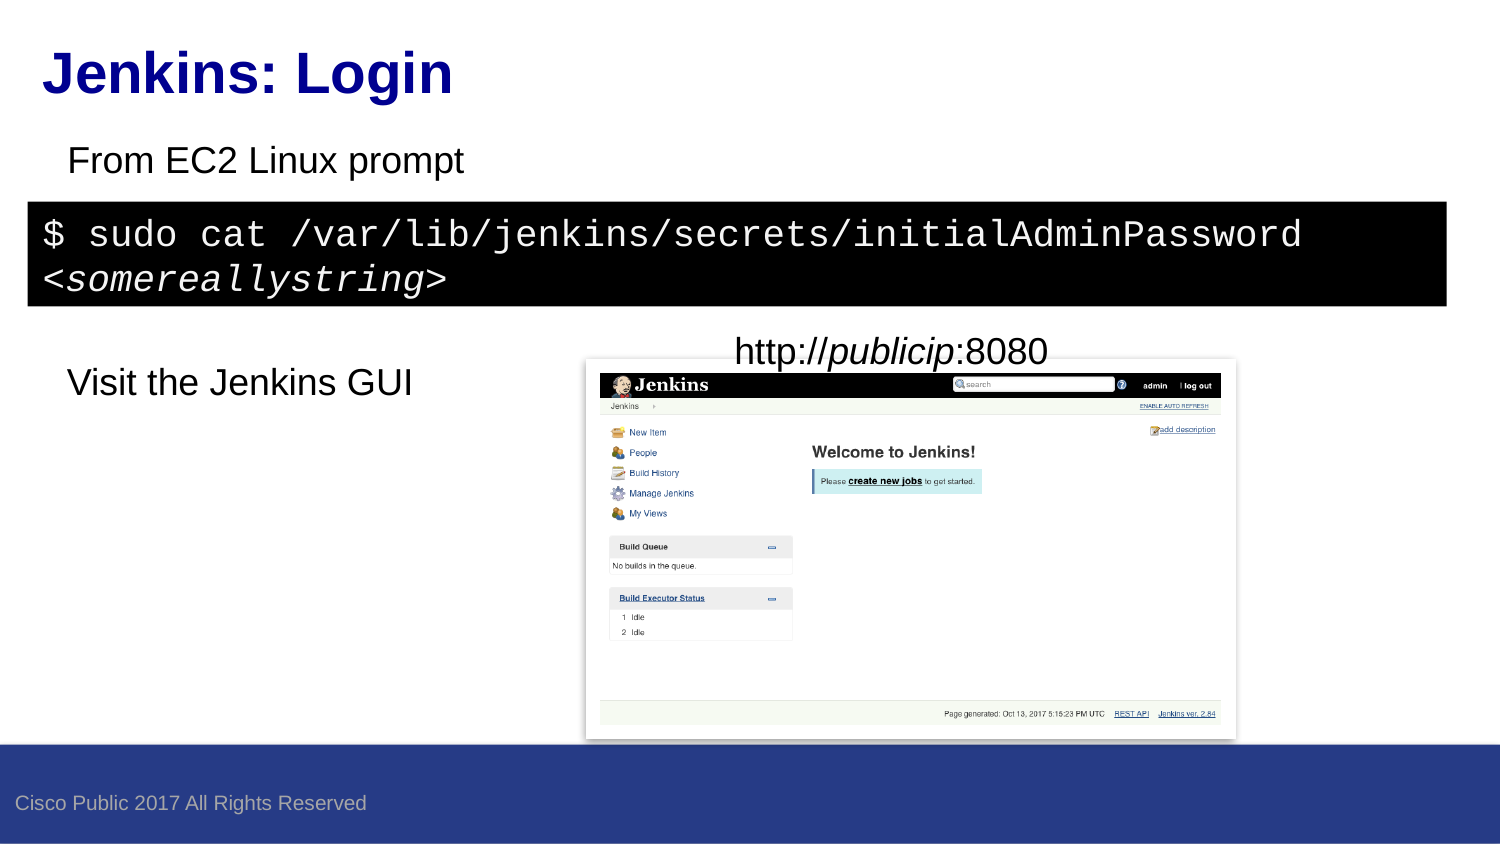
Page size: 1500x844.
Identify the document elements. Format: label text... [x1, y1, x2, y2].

text_box $ sudo cat /var/lib/jenkins/secrets/initialAdminPassword <somereallystring> [27, 201, 1447, 307]
picture [600, 372, 1222, 725]
text_box http://publicip:8080 [719, 319, 1064, 371]
text_box Visit the Jenkins GUI [52, 350, 429, 410]
text_box From EC2 Linux prompt [52, 128, 480, 189]
title Jenkins: Login [27, 32, 1382, 107]
